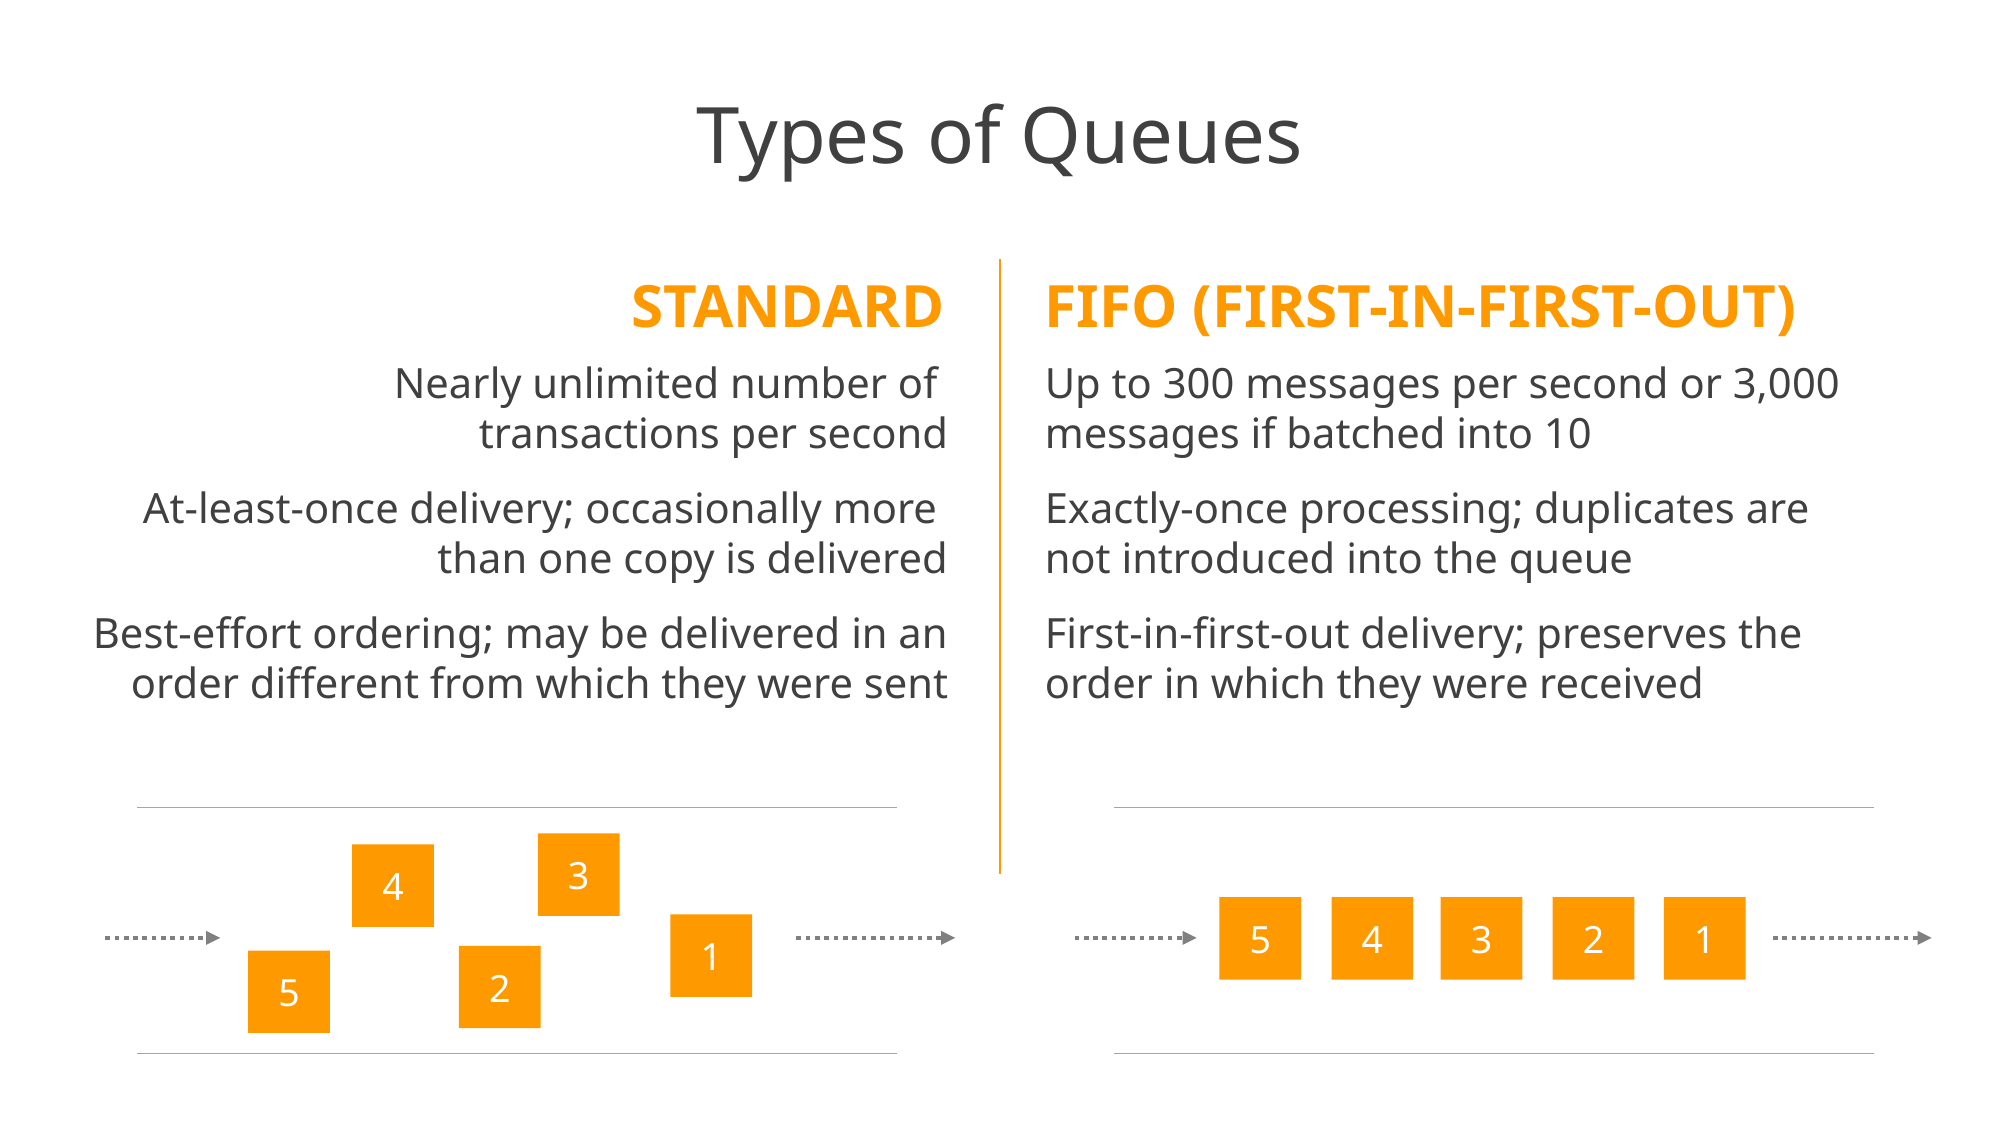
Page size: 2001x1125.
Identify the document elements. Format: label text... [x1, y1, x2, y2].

text_box 1 [669, 913, 753, 998]
text_box 5 [1218, 896, 1302, 981]
text_box FIFO (FIRST-IN-FIRST-OUT) [1044, 259, 1829, 345]
text_box 4 [1330, 896, 1414, 981]
text_box Nearly unlimited number of transactions per second At-least-once delivery; occasionally more than one copy is delivered Best-effort ordering; may be delivered in an order different from which they were sent [75, 351, 959, 940]
text_box 2 [1552, 896, 1635, 981]
text_box STANDARD [171, 259, 956, 345]
text_box 3 [537, 832, 621, 917]
text_box 2 [458, 945, 542, 1029]
text_box 4 [351, 843, 435, 928]
text_box 3 [1440, 896, 1523, 981]
text_box 1 [1663, 896, 1747, 981]
text_box Up to 300 messages per second or 3,000 messages if batched into 10 Exactly-once processing; duplicates are not introduced into the queue First-in-first-out delivery; preserves the order in which they were received [1044, 351, 1863, 652]
text_box 5 [247, 950, 331, 1034]
title Types of Queues [137, 93, 1863, 183]
